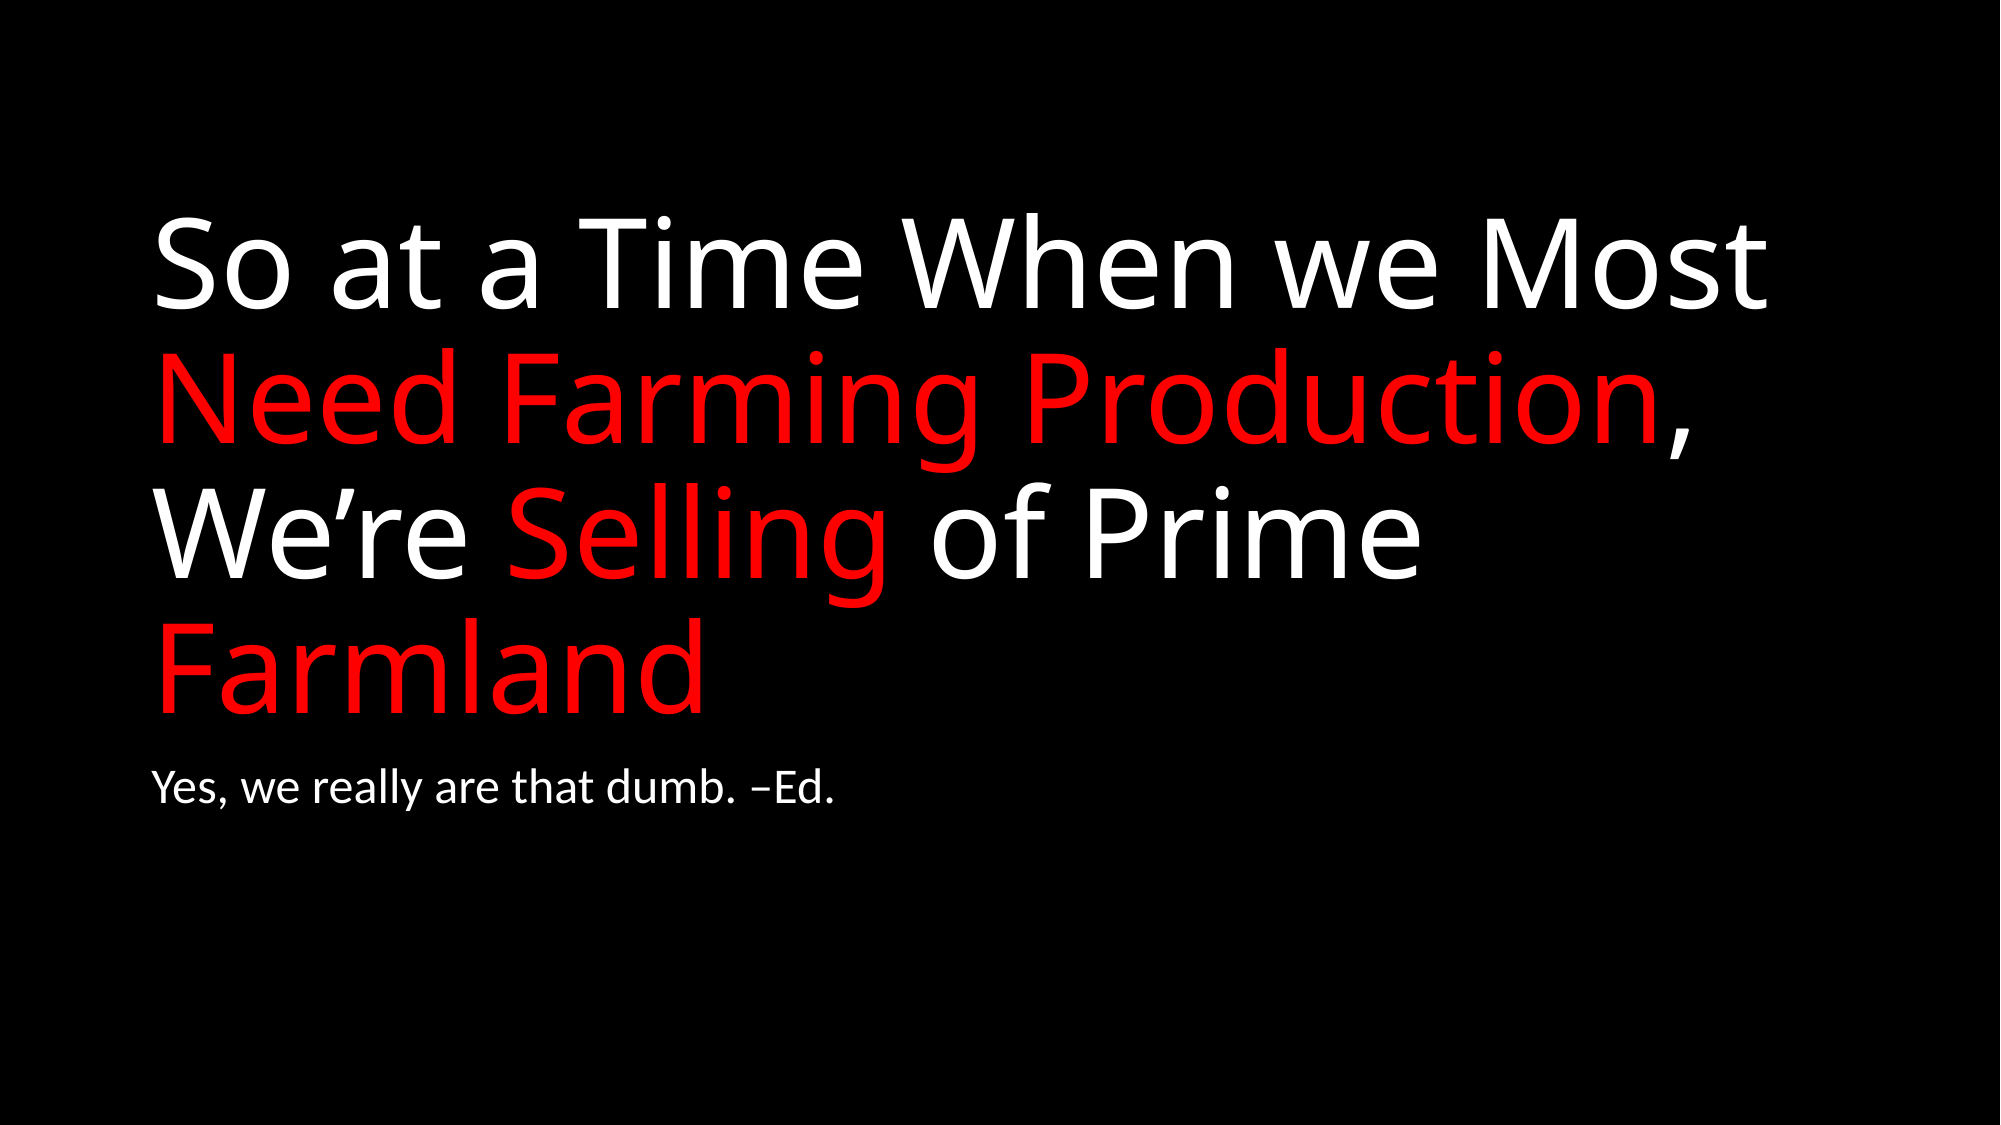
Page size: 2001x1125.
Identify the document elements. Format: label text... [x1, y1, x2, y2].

list Yes, we really are that dumb. –Ed. [136, 752, 1862, 999]
title So at a Time When we Most Need Farming Production, We’re Selling of Prime Farmland [136, 280, 1862, 749]
